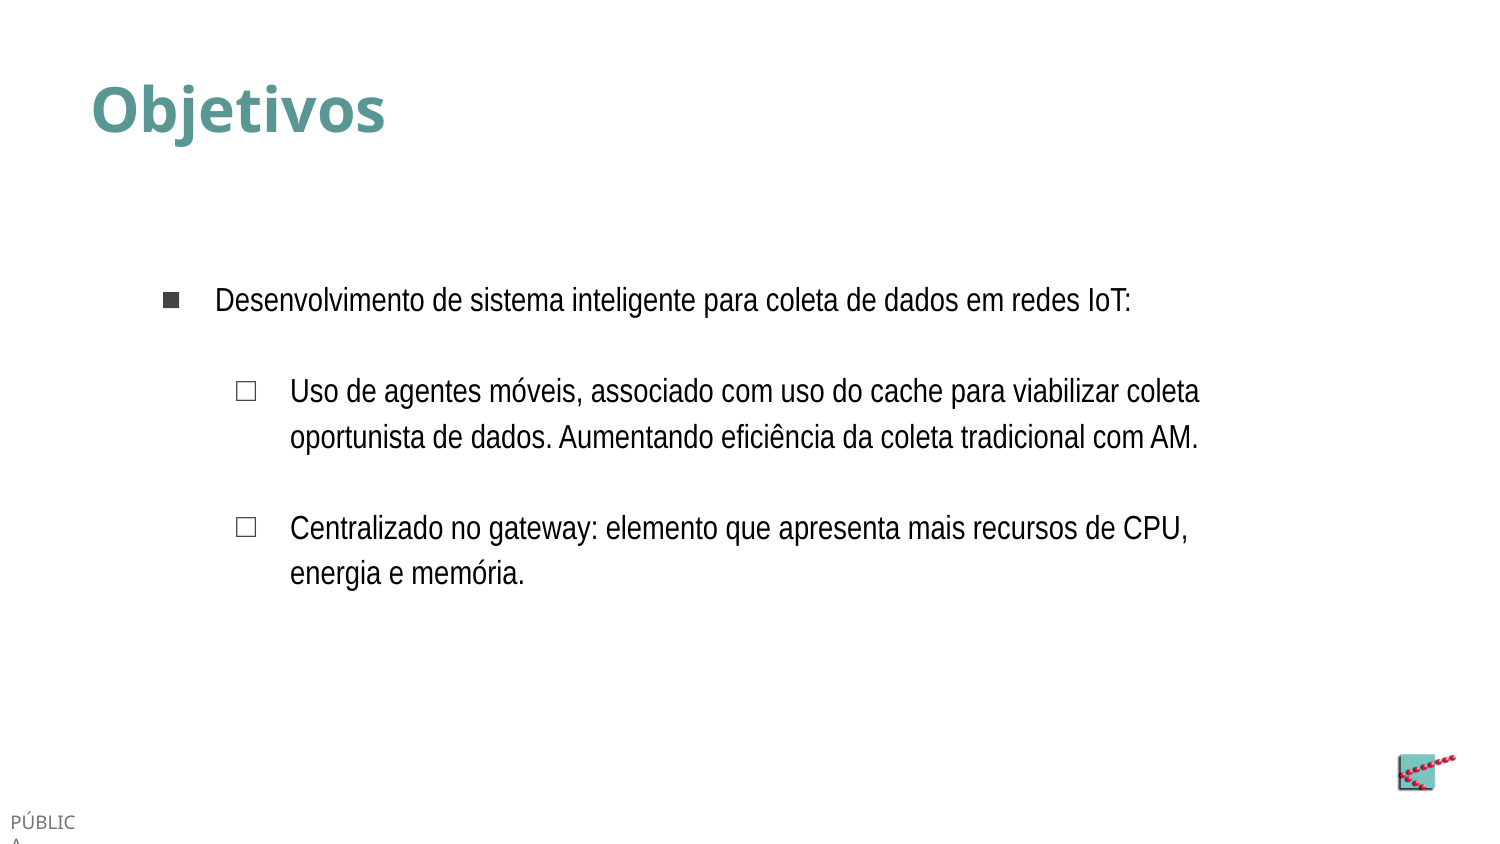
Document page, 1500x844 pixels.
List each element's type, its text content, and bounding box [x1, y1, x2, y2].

title Objetivos [75, 21, 1474, 193]
picture [1397, 753, 1456, 792]
list Desenvolvimento de sistema inteligente para coleta de dados em redes IoT: Uso de agentes móveis, associado com uso do cache para viabilizar coleta oportunista de dados. Aumentando eficiência da coleta tradicional com AM. Centralizado no gateway: elemento que apresenta mais recursos de CPU, energia e memória. [125, 258, 1286, 763]
